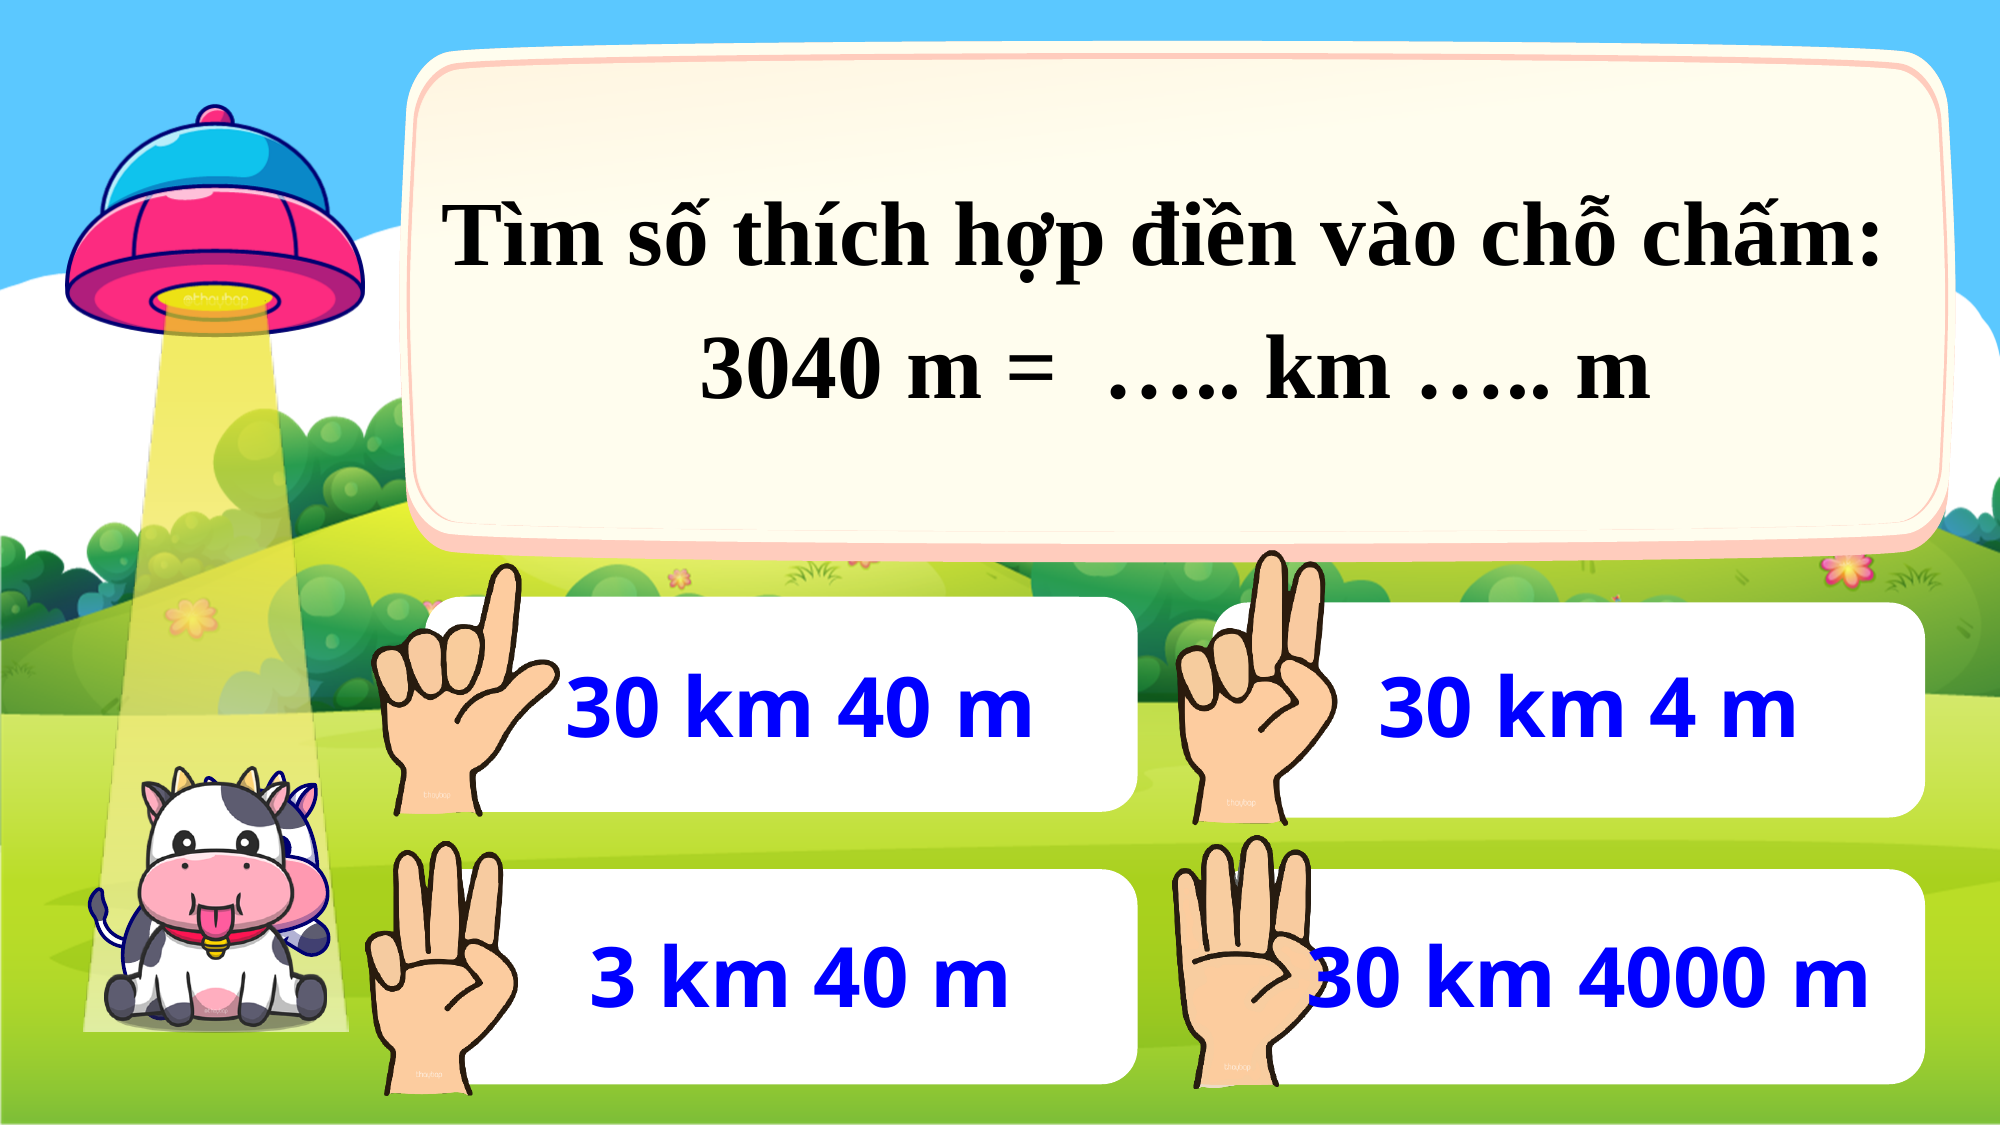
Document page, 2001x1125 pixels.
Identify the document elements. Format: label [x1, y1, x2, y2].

text_box [370, 562, 1138, 817]
text_box [1172, 834, 1925, 1089]
picture [0, 0, 2000, 1125]
text_box [1175, 550, 1925, 826]
text_box [365, 841, 1138, 1096]
